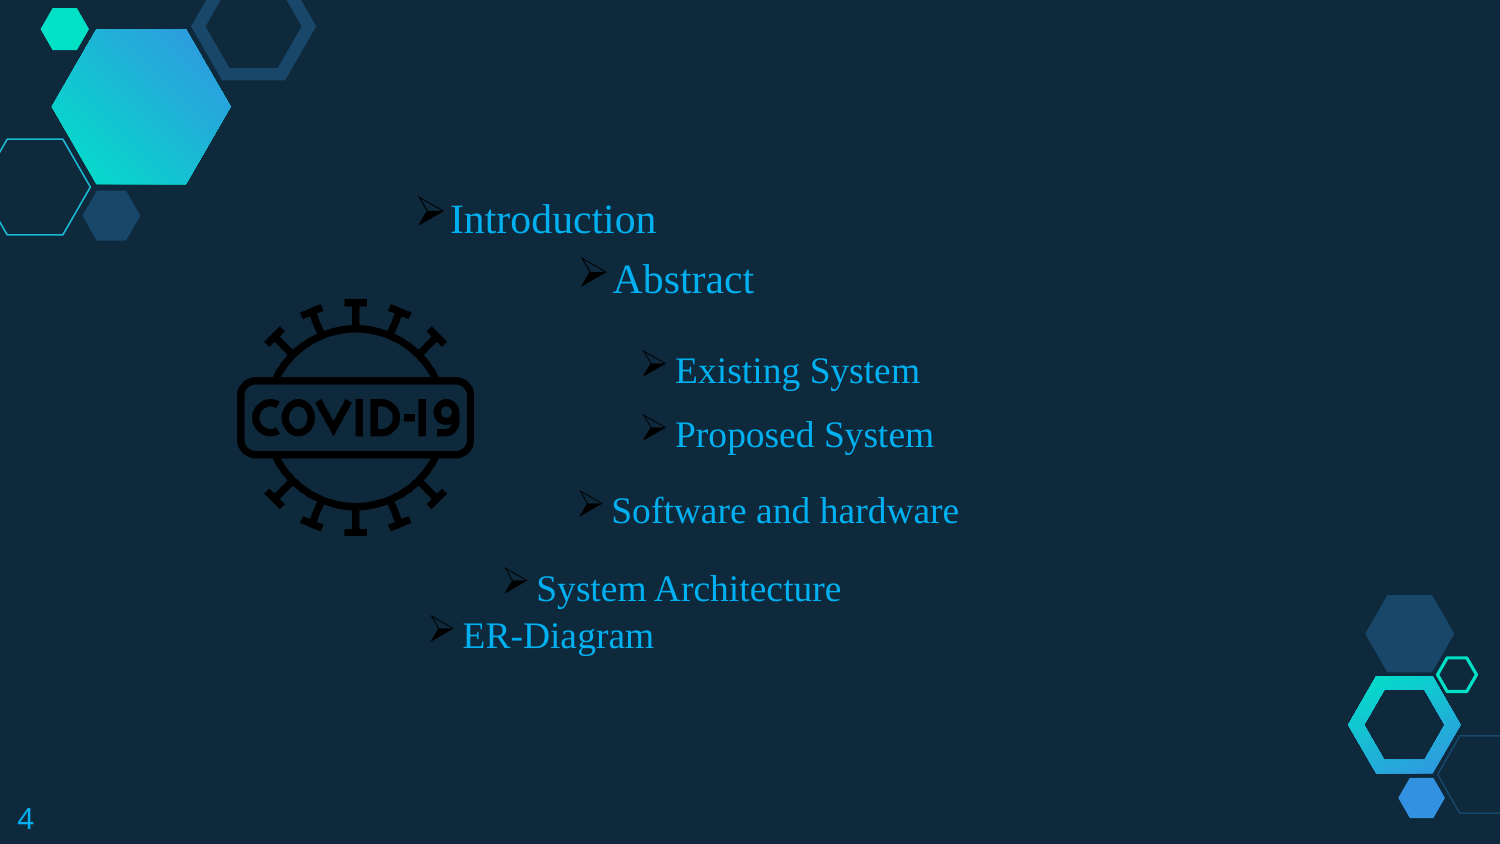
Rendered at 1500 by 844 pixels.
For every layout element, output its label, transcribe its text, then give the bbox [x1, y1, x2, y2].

text_box ER-Diagram [412, 603, 1188, 664]
text_box Abstract [562, 244, 1338, 310]
text_box Introduction [399, 184, 1175, 250]
text_box Proposed System [624, 402, 1400, 463]
slide_number 4 [2, 785, 93, 844]
text_box Software and hardware [561, 478, 1336, 539]
text_box Existing System [624, 338, 1400, 399]
text_box System Architecture [486, 556, 1261, 617]
picture [237, 299, 475, 537]
